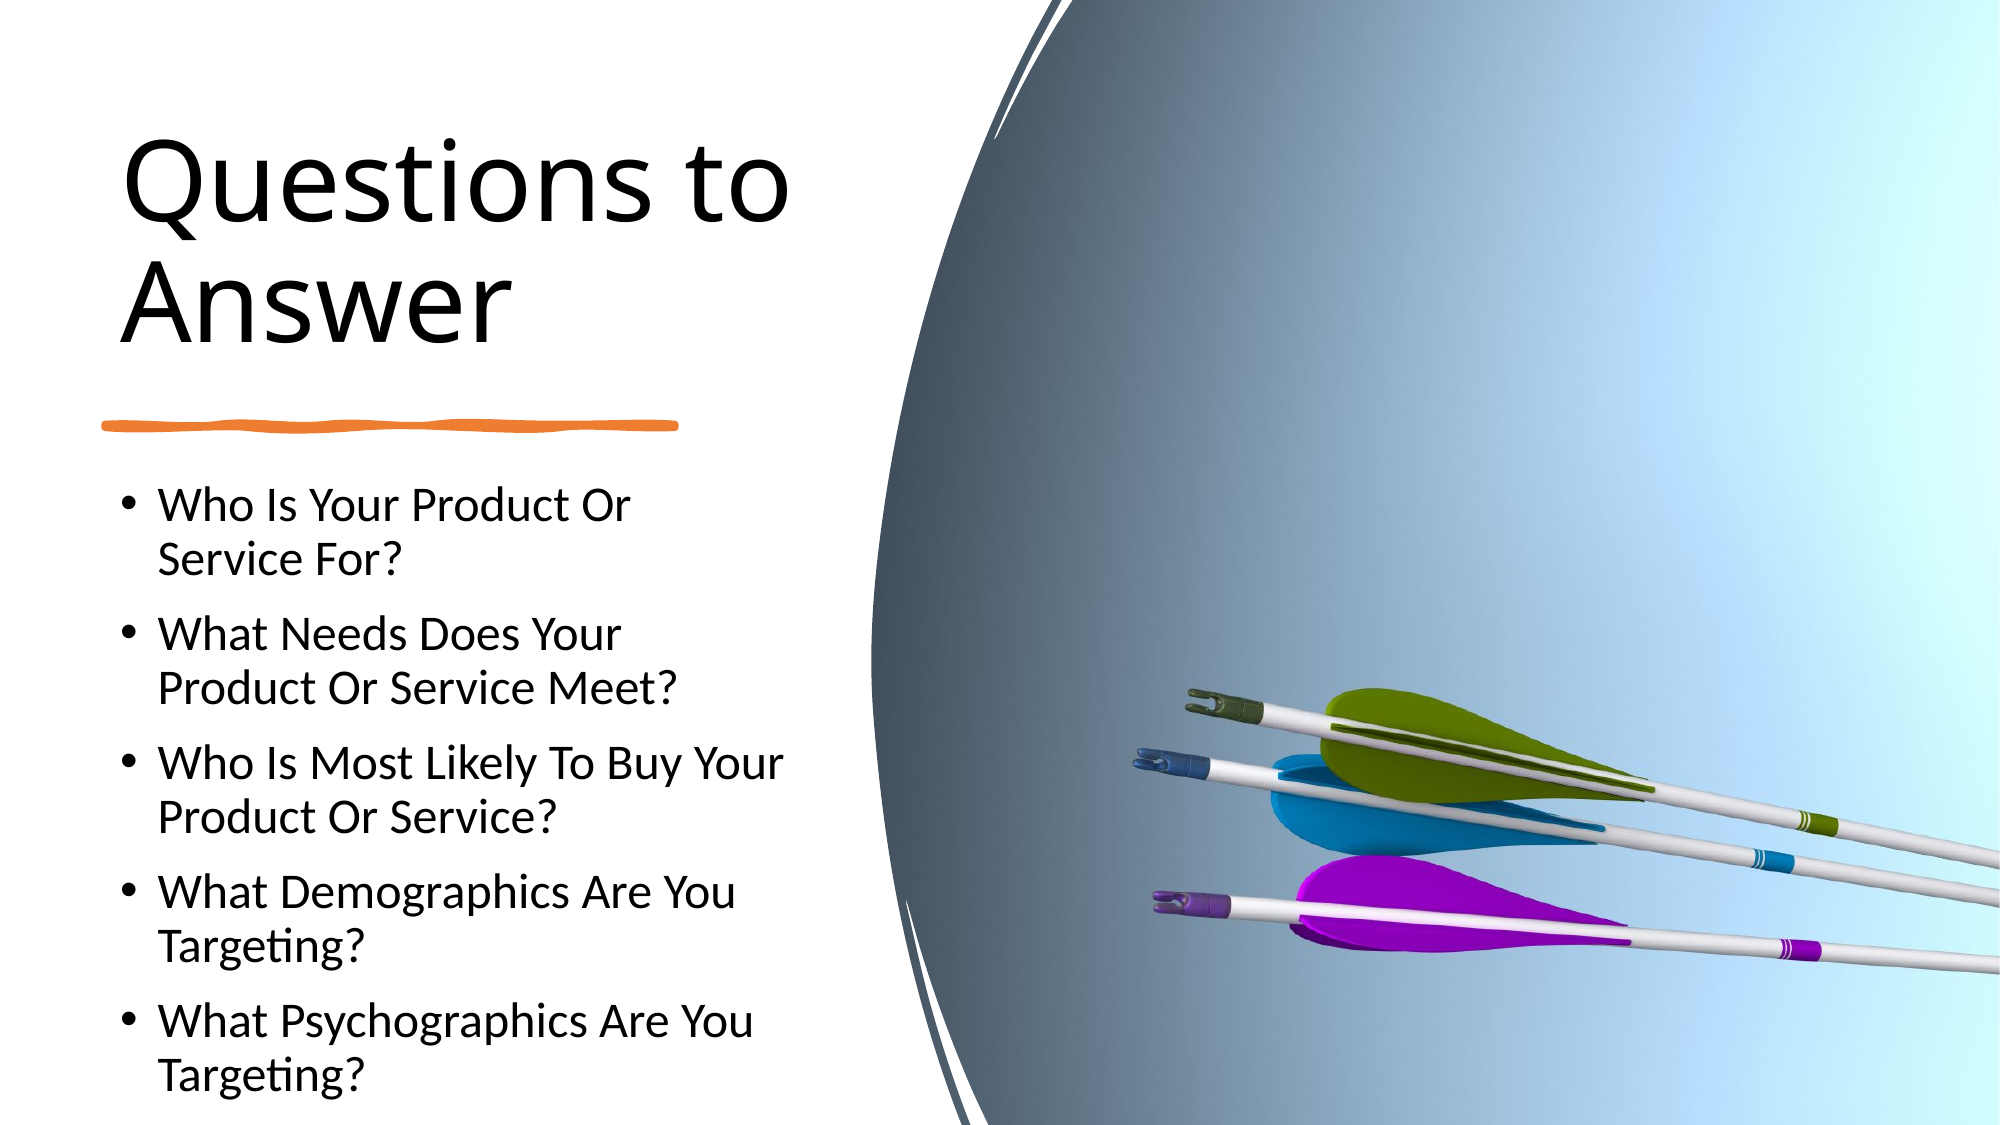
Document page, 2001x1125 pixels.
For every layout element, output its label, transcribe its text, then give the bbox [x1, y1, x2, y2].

list Who Is Your Product Or Service For? What Needs Does Your Product Or Service Meet? Who Is Most Likely To Buy Your Product Or Service? What Demographics Are You Targeting? What Psychographics Are You Targeting? [105, 471, 802, 1016]
title Questions to Answer [105, 53, 822, 375]
text_box [103, 421, 676, 431]
picture [871, 0, 2000, 1125]
text_box [0, 0, 871, 1125]
